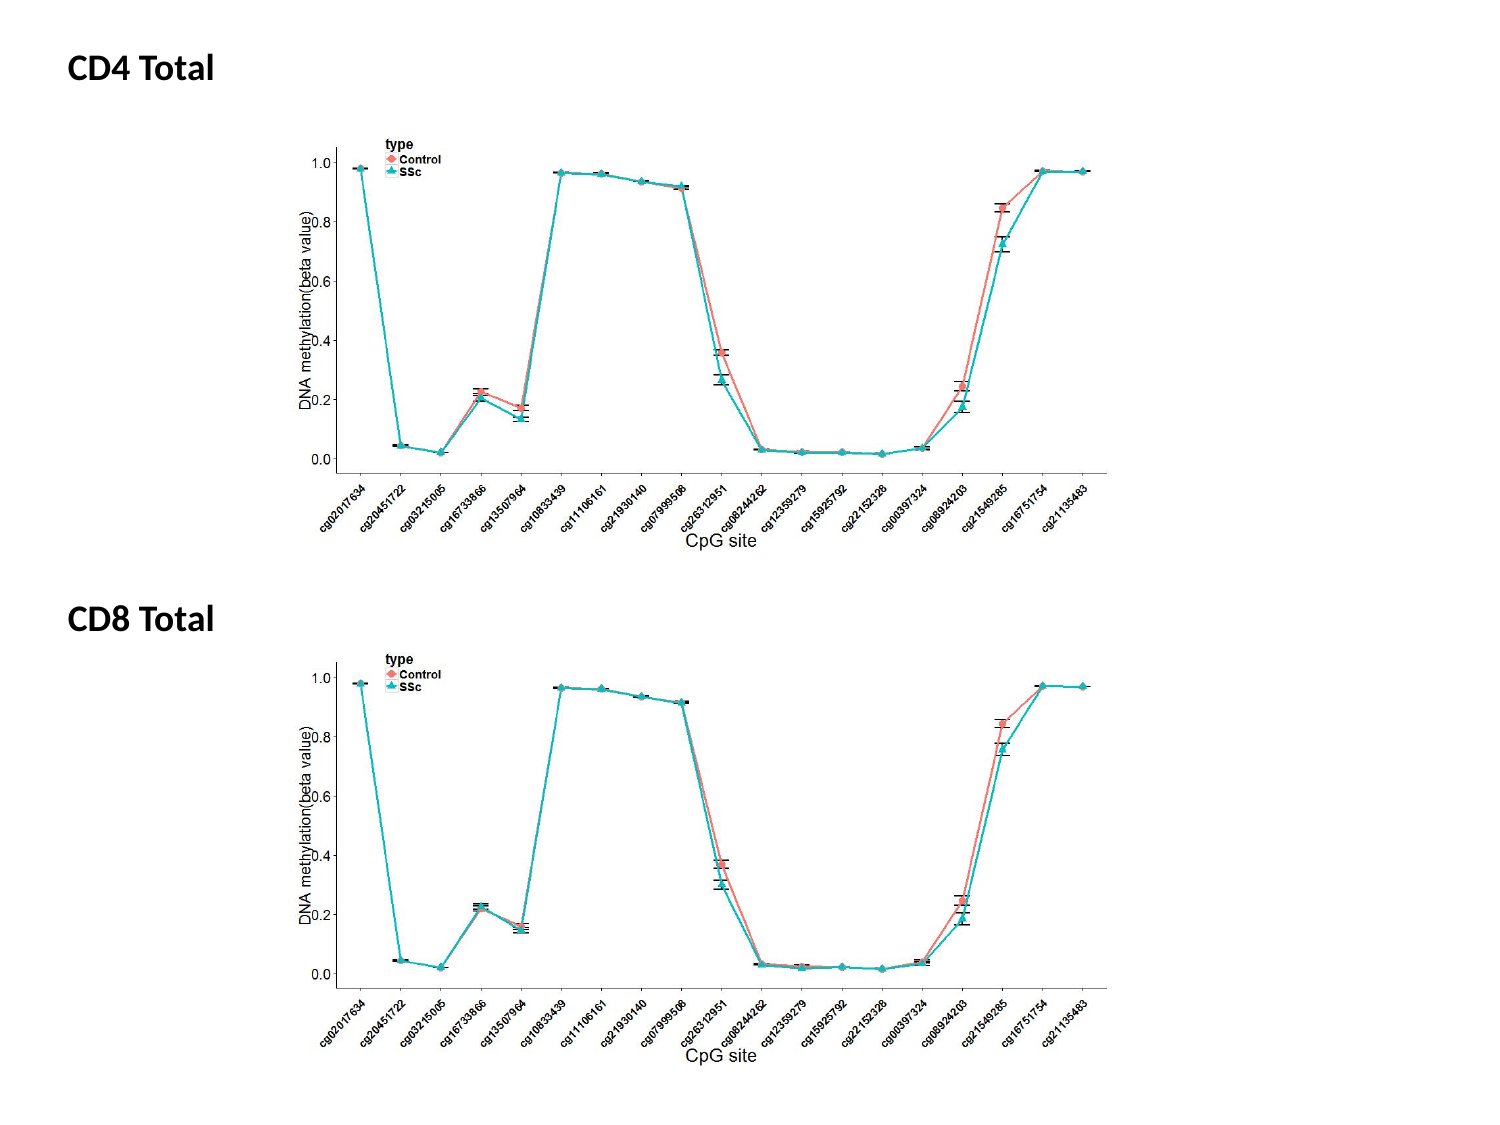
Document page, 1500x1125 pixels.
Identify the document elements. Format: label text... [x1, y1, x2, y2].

picture [289, 651, 1117, 1066]
picture [289, 136, 1117, 551]
text_box CD4 Total [53, 35, 455, 96]
text_box CD8 Total [53, 586, 455, 646]
